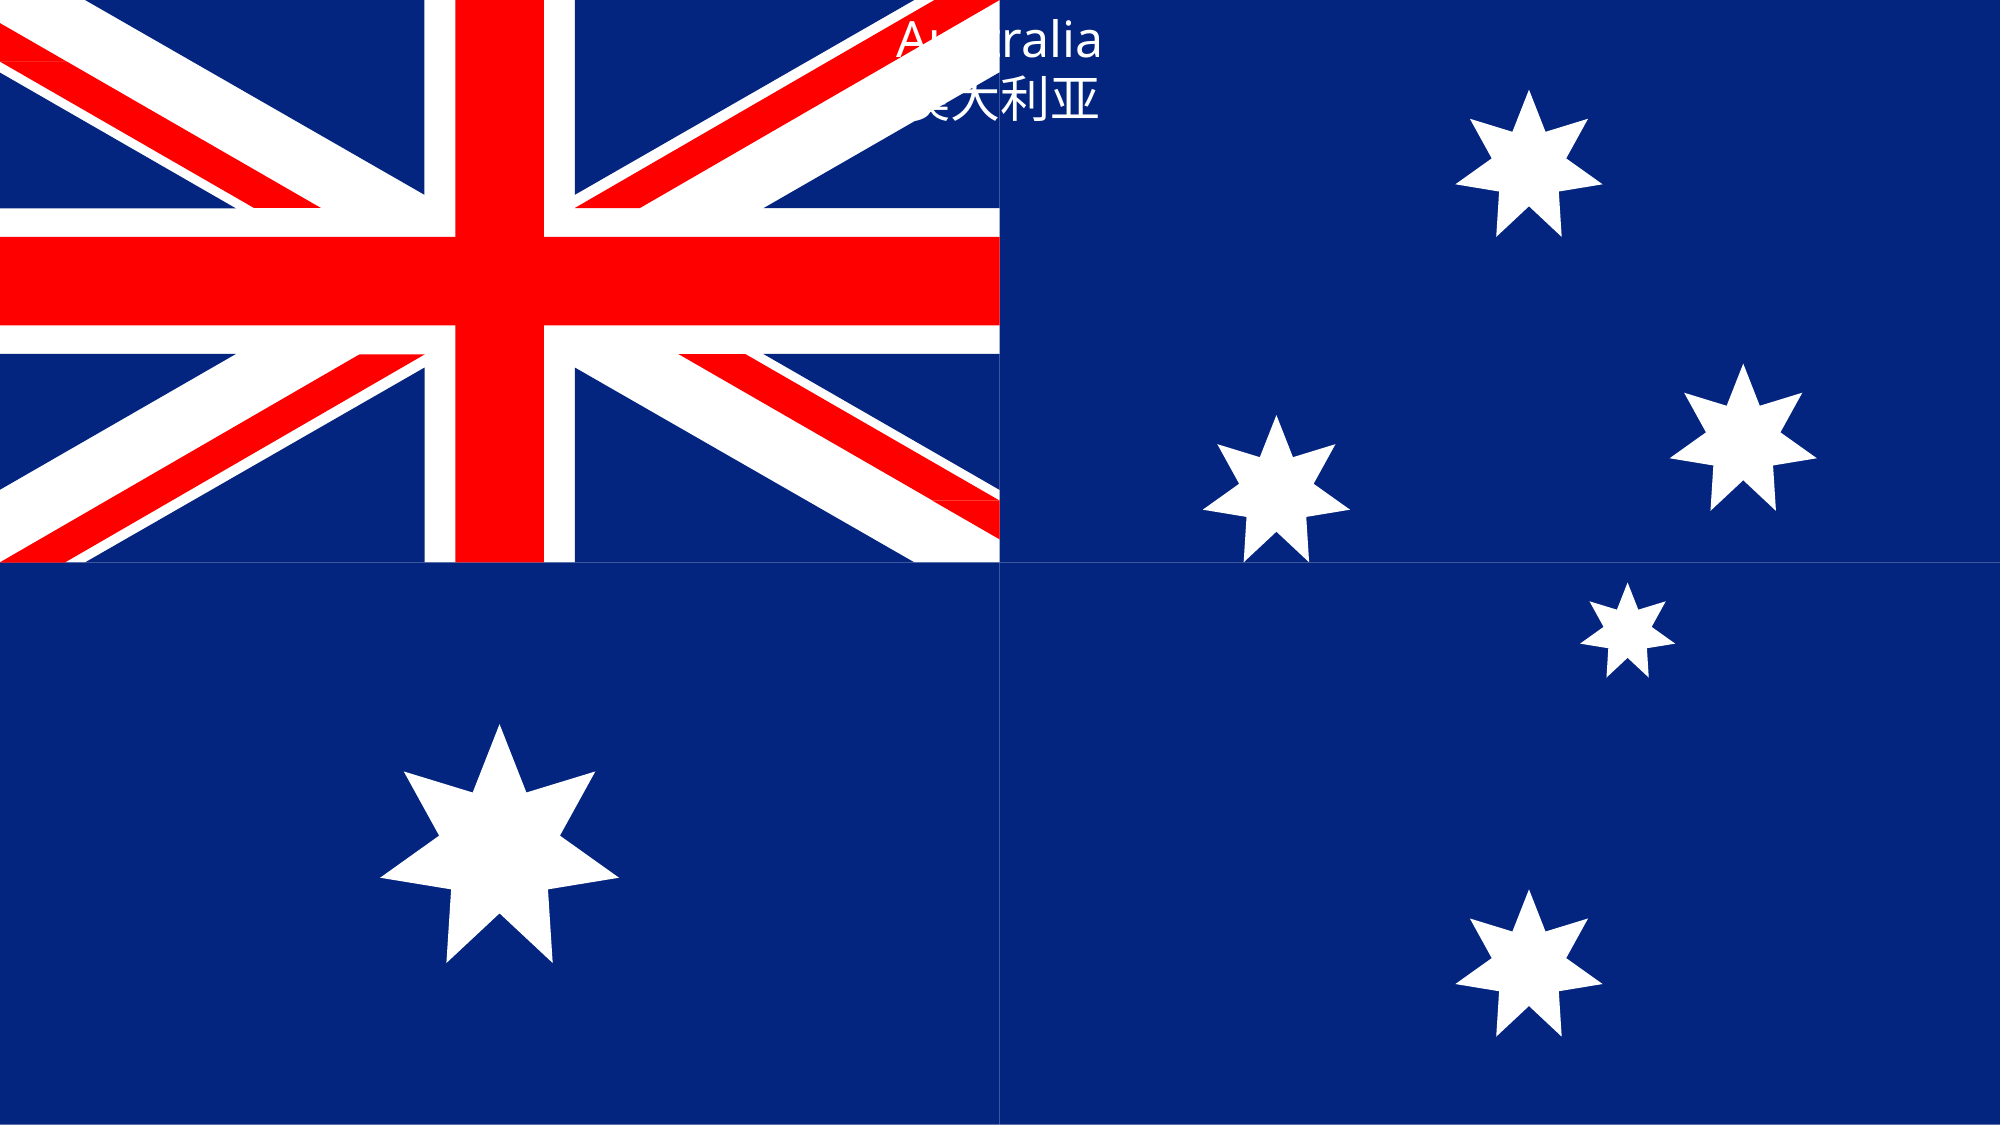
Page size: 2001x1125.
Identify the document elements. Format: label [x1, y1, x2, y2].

text_box [678, 354, 1000, 540]
text_box [0, 22, 321, 208]
text_box [0, 0, 2000, 1125]
